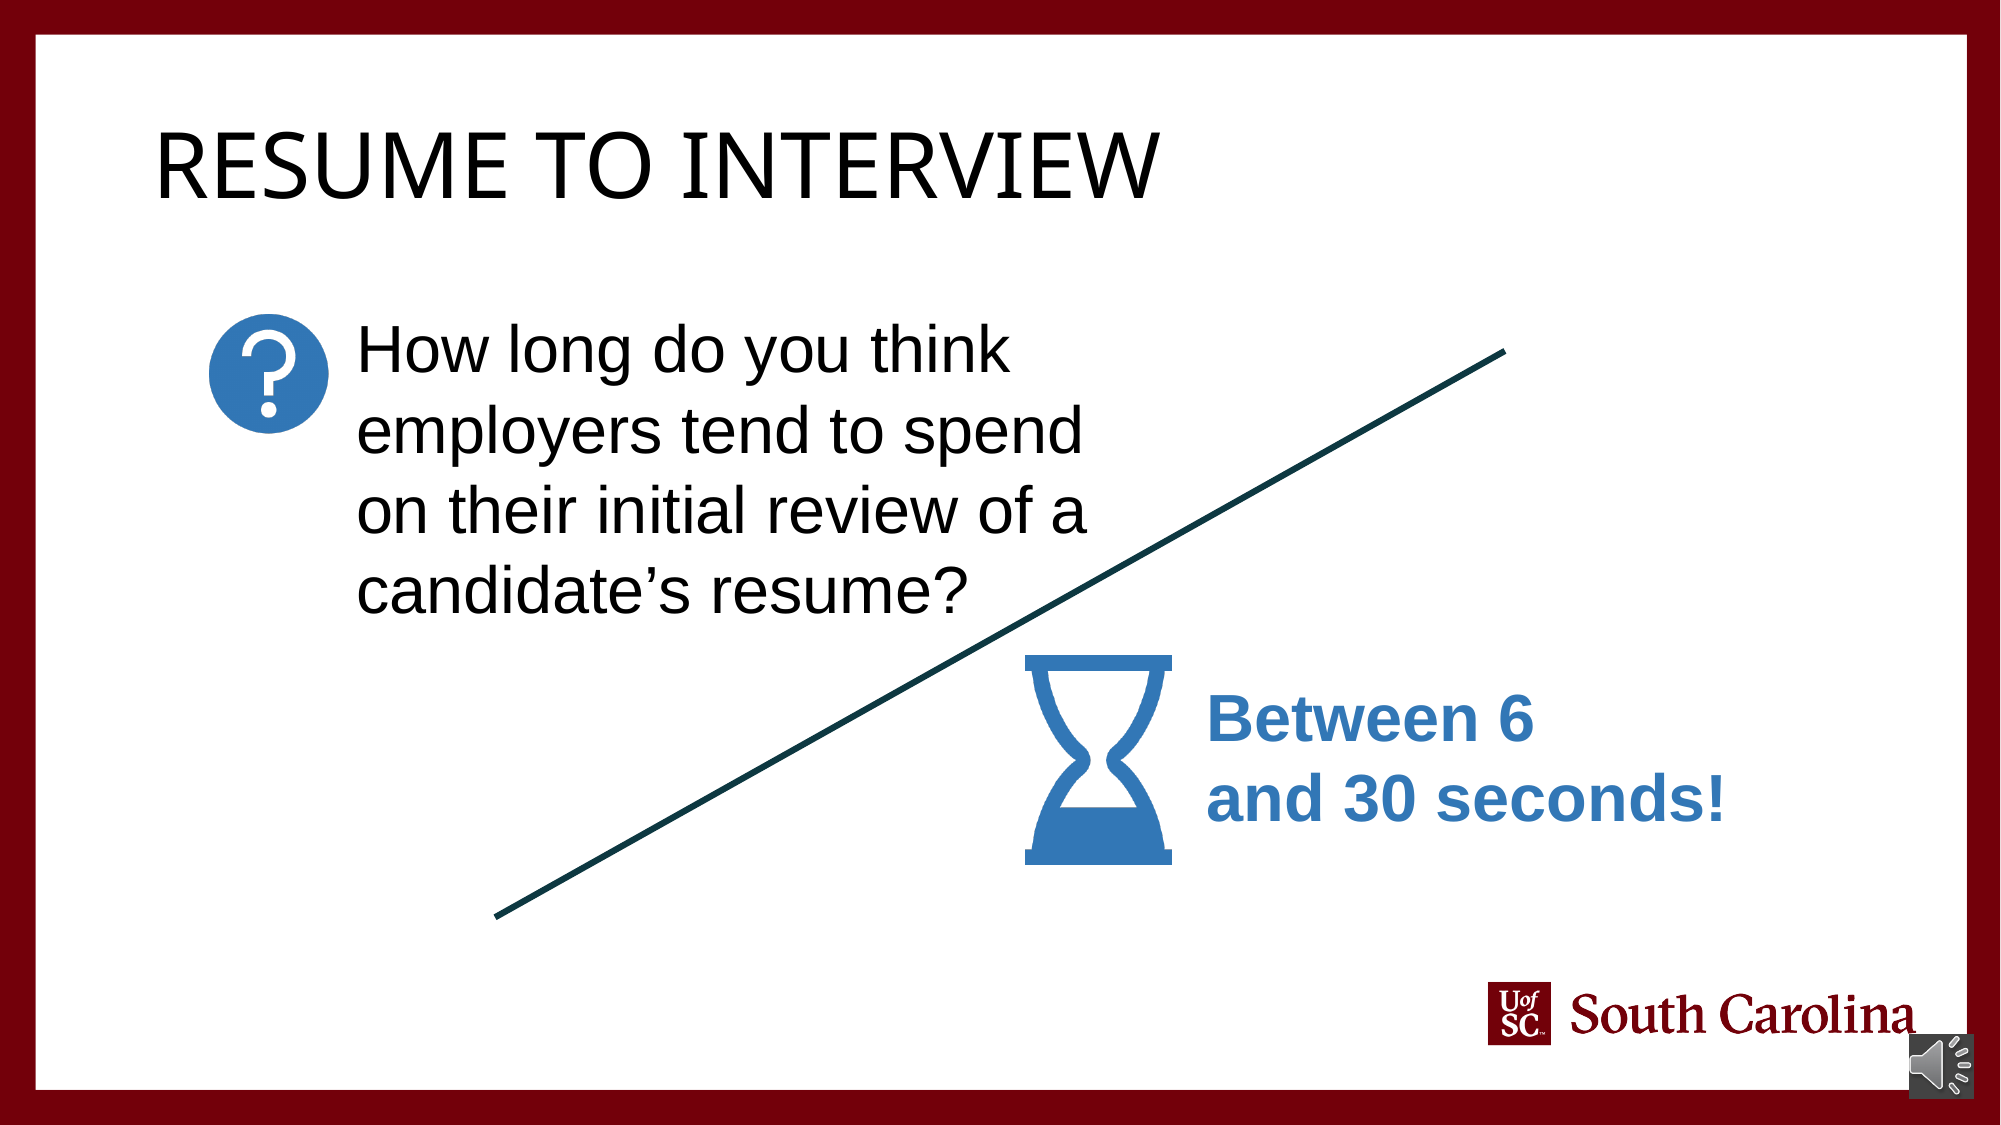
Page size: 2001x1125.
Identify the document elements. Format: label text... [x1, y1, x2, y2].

picture [0, 0, 2001, 1125]
list How long do you think employers tend to spend on their initial review of a candidate’s resume? [341, 298, 1125, 656]
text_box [495, 350, 1505, 918]
text_box Between 6 and 30 seconds! [1505, 667, 1744, 843]
title Resume to Interview [137, 59, 1863, 278]
